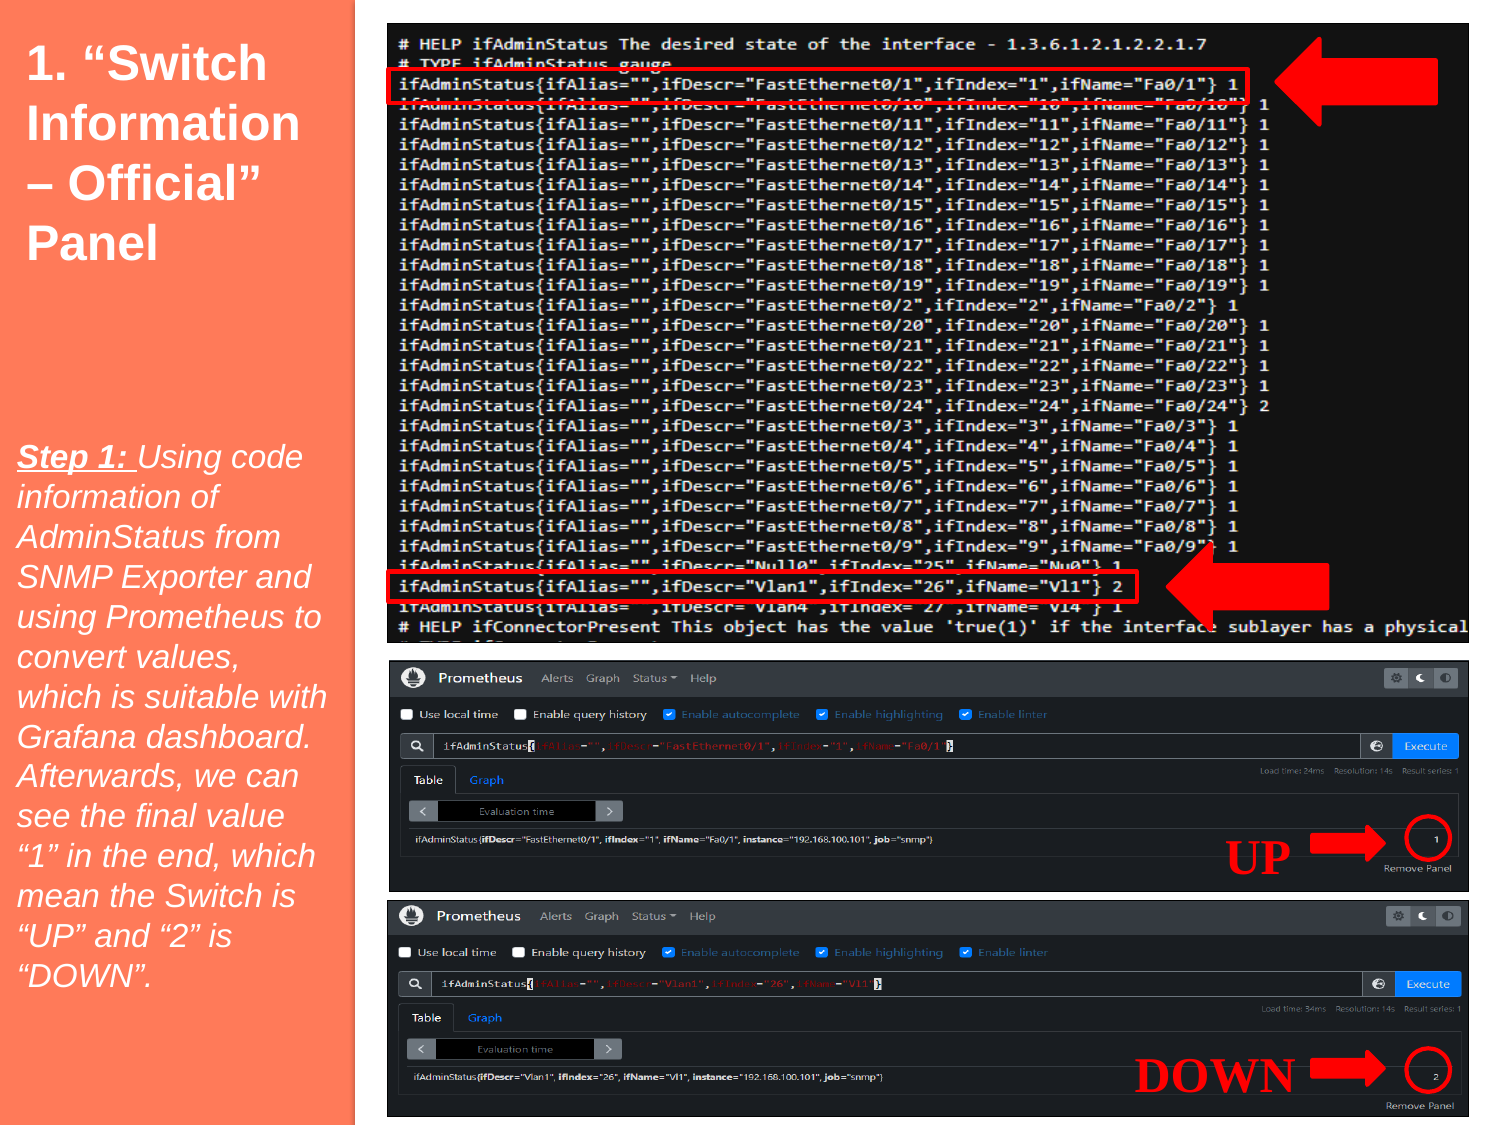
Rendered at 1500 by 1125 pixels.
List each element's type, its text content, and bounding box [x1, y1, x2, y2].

text_box 1. “Switch Information – Official” Panel [18, 23, 335, 279]
picture [0, 0, 356, 1125]
picture [389, 660, 1470, 893]
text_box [1119, 1005, 1451, 1093]
picture [387, 899, 1470, 1117]
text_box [388, 68, 1248, 602]
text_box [1209, 786, 1451, 864]
text_box [356, 0, 1500, 1125]
picture [387, 23, 1470, 644]
text_box Step 1: Using code information of AdminStatus from SNMP Exporter and using Prometheus to convert values, which is suitable with Grafana dashboard. Afterwards, we can see the final value “1” in the end, which mean the Switch is “UP” and “2” is “DOWN”. [9, 427, 338, 1002]
